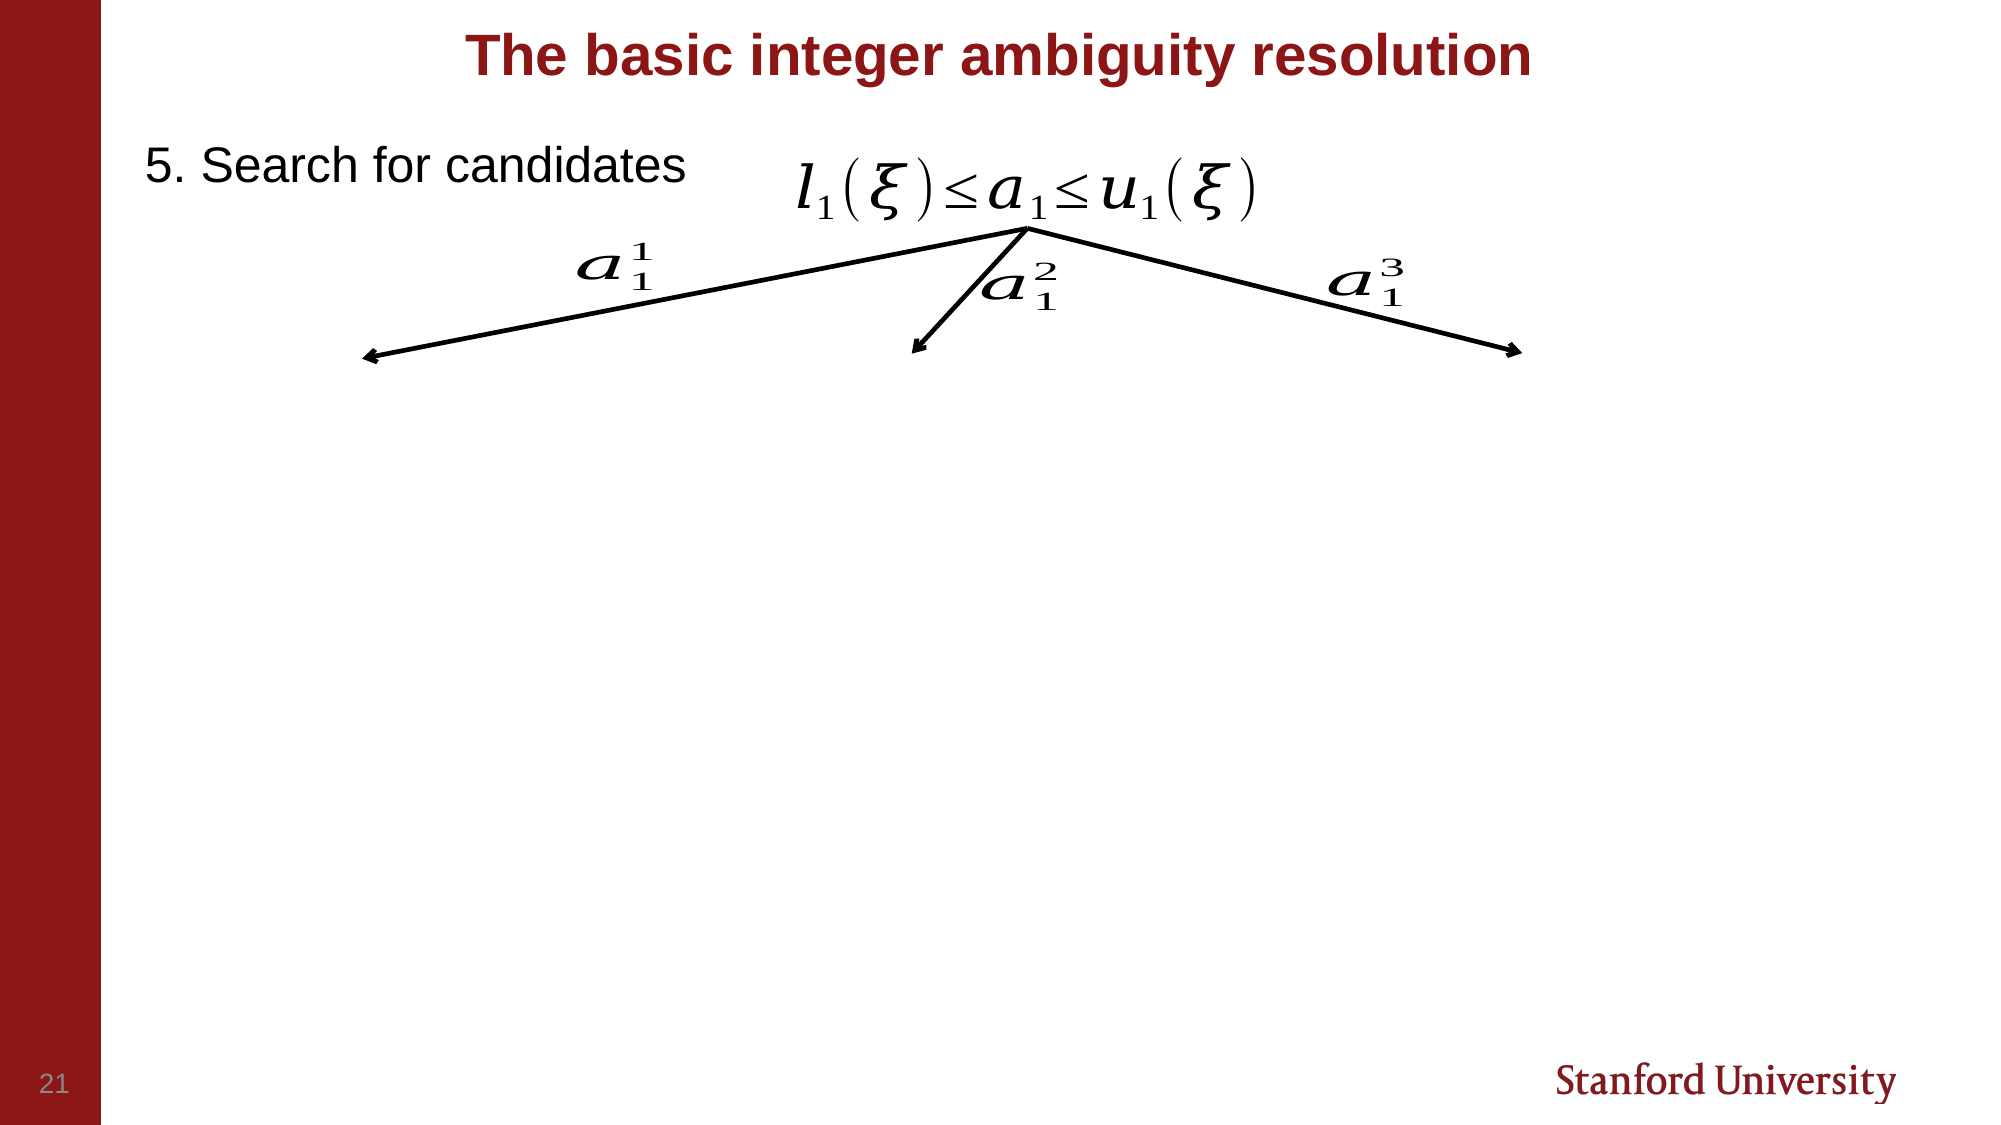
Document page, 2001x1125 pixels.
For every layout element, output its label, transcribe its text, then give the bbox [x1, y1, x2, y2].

slide_number 21 [23, 1052, 209, 1112]
text_box The basic integer ambiguity resolution [450, 10, 1657, 103]
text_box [911, 228, 1024, 354]
picture [1557, 1062, 1896, 1104]
text_box 5. Search for candidates [130, 124, 770, 200]
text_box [1026, 228, 1523, 354]
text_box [361, 228, 909, 359]
